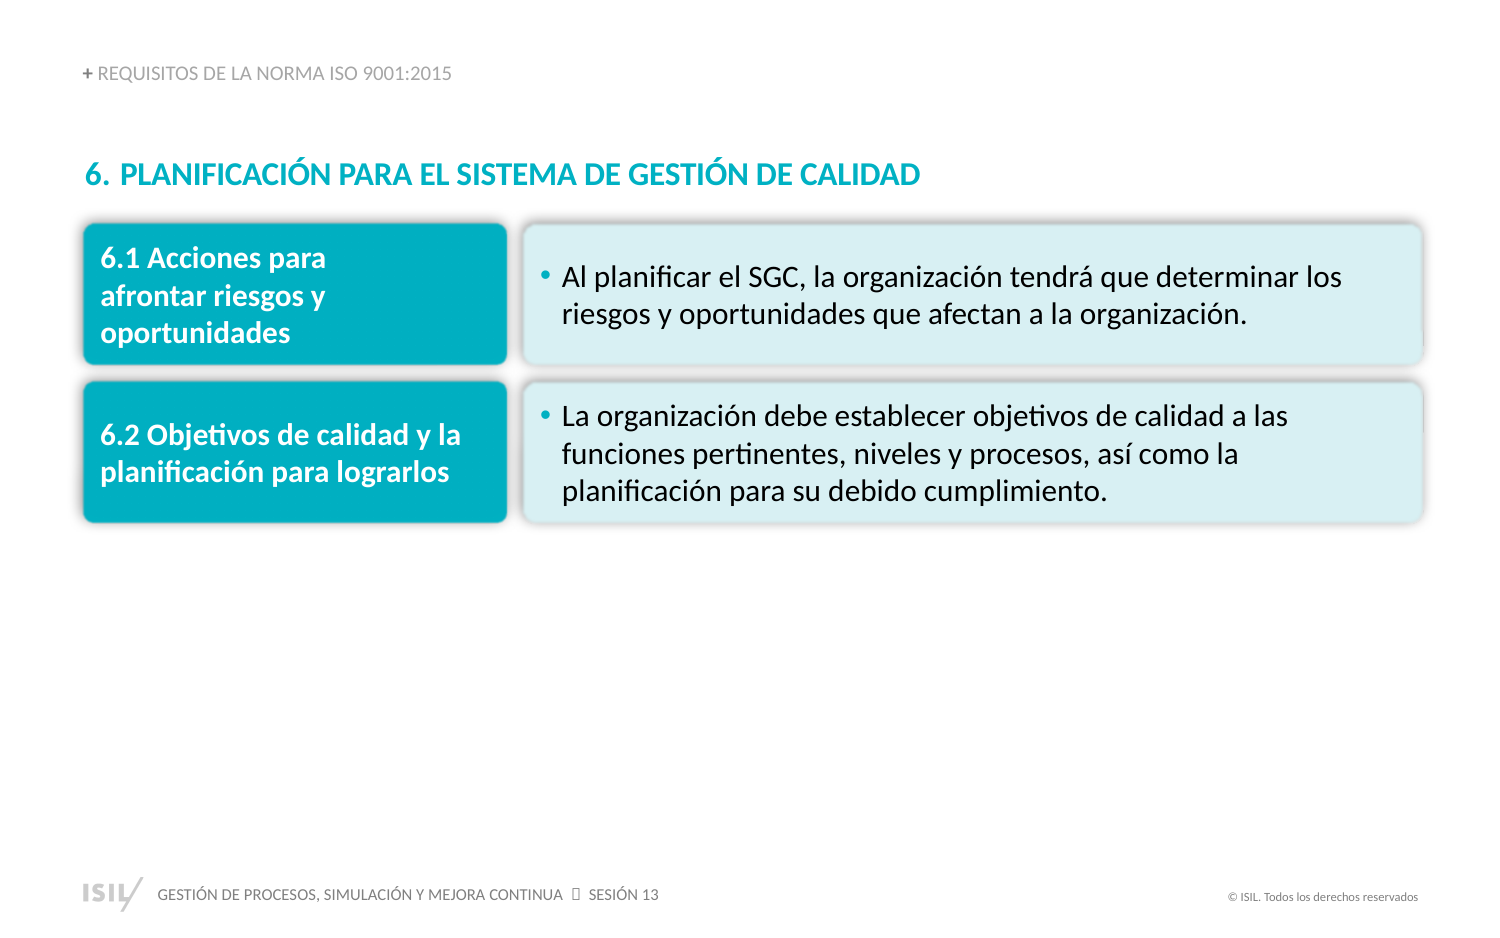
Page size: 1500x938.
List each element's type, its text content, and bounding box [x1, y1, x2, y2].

text_box Al planificar el SGC, la organización tendrá que determinar los riesgos y oportunidades que afectan a la organización. [524, 225, 1422, 364]
text_box PLANIFICACIÓN PARA EL SISTEMA DE GESTIÓN DE CALIDAD [83, 152, 1424, 193]
text_box 6.1 Acciones para afrontar riesgos y oportunidades [84, 224, 507, 365]
text_box + REQUISITOS DE LA NORMA ISO 9001:2015 [82, 62, 780, 85]
text_box 6.2 Objetivos de calidad y la planificación para lograrlos [84, 382, 507, 522]
text_box La organización debe establecer objetivos de calidad a las funciones pertinentes, niveles y procesos, así como la planificación para su debido cumplimiento. [524, 383, 1422, 522]
